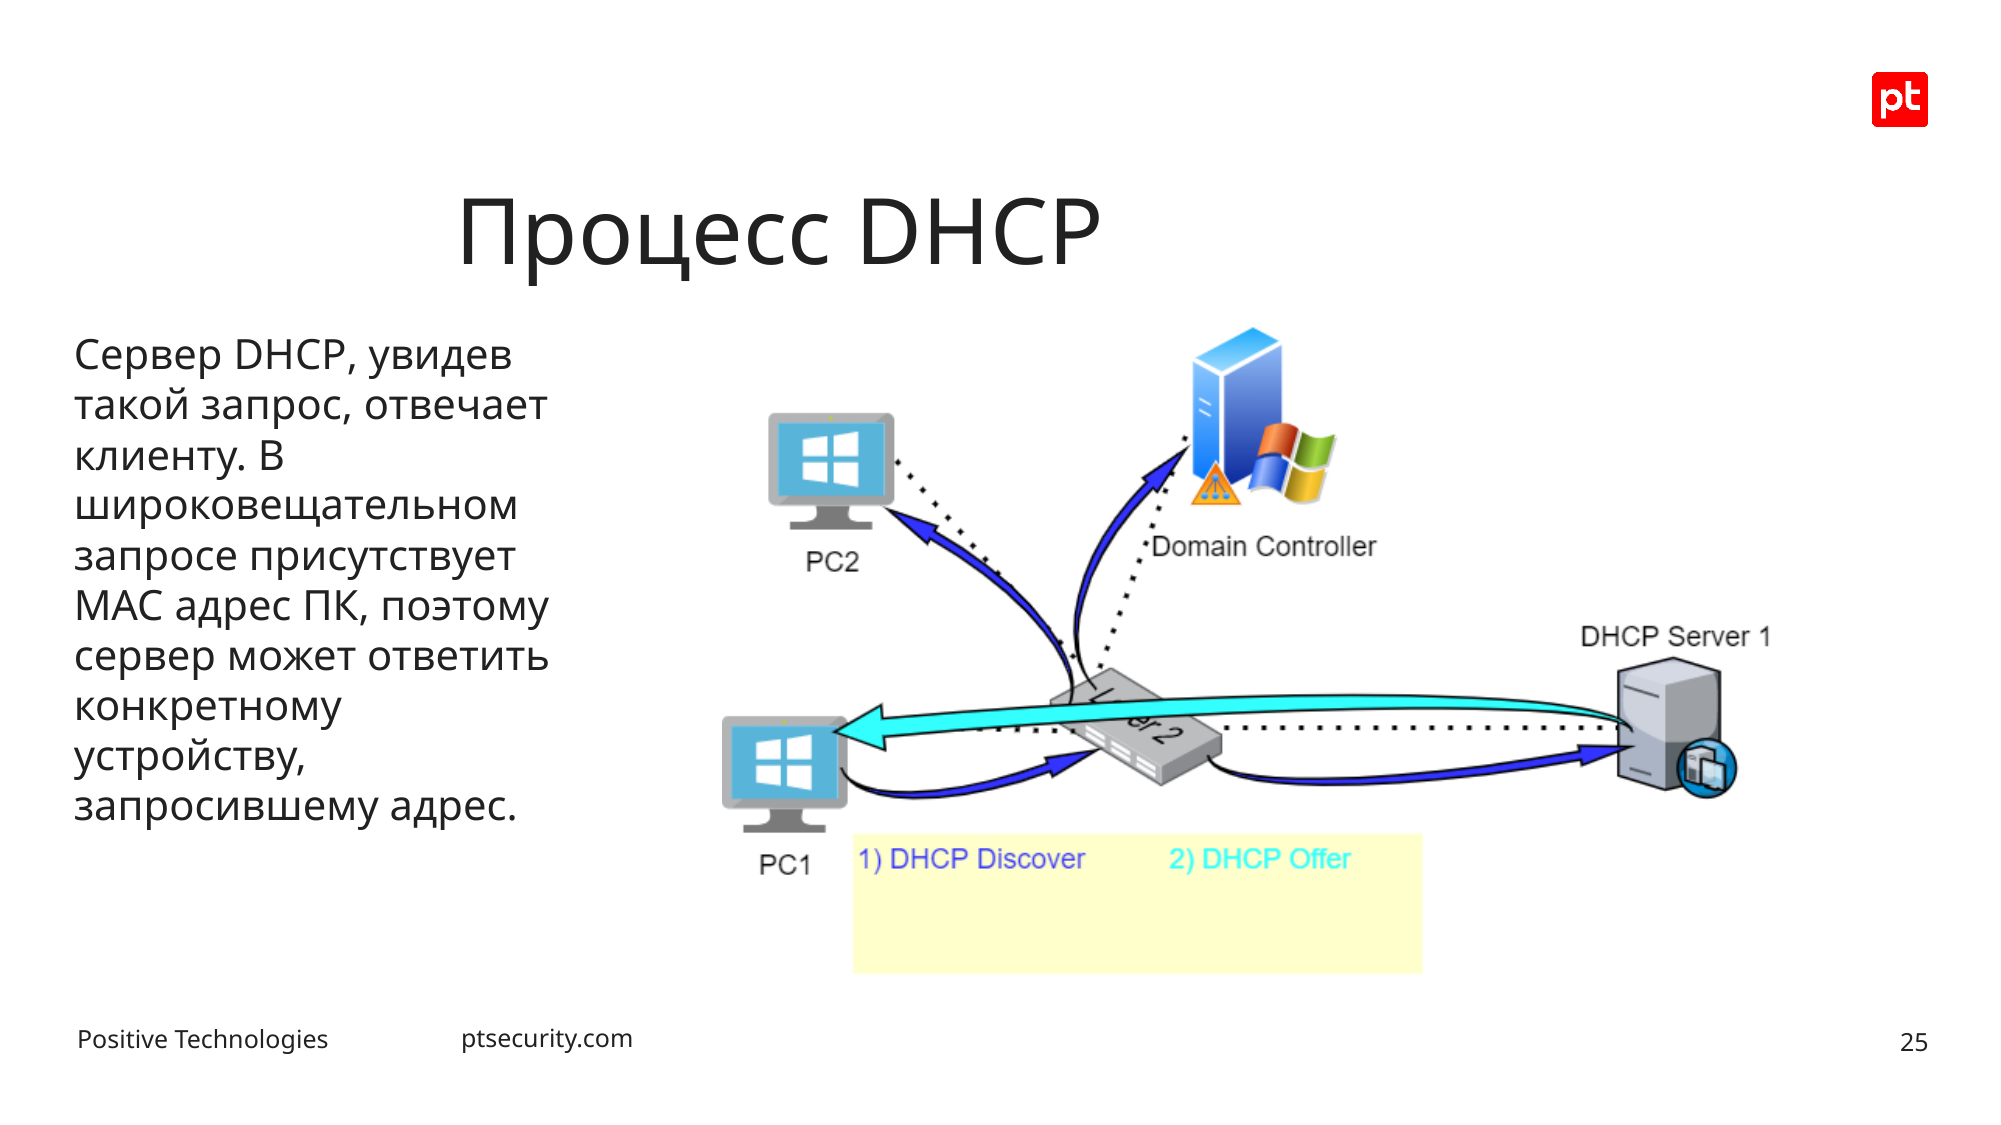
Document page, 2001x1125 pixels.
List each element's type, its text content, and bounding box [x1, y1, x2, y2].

slide_number 25 [1608, 1013, 1944, 1074]
title Процесс DHCP [439, 175, 1928, 356]
picture [1872, 72, 1928, 127]
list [722, 320, 1776, 976]
list Сервер DHCP, увидев такой запрос, отвечает клиенту. В широковещательном запросе присутствует MAC адрес ПК, поэтому сервер может ответить конкретному устройству, запросившему адрес. [58, 320, 571, 976]
